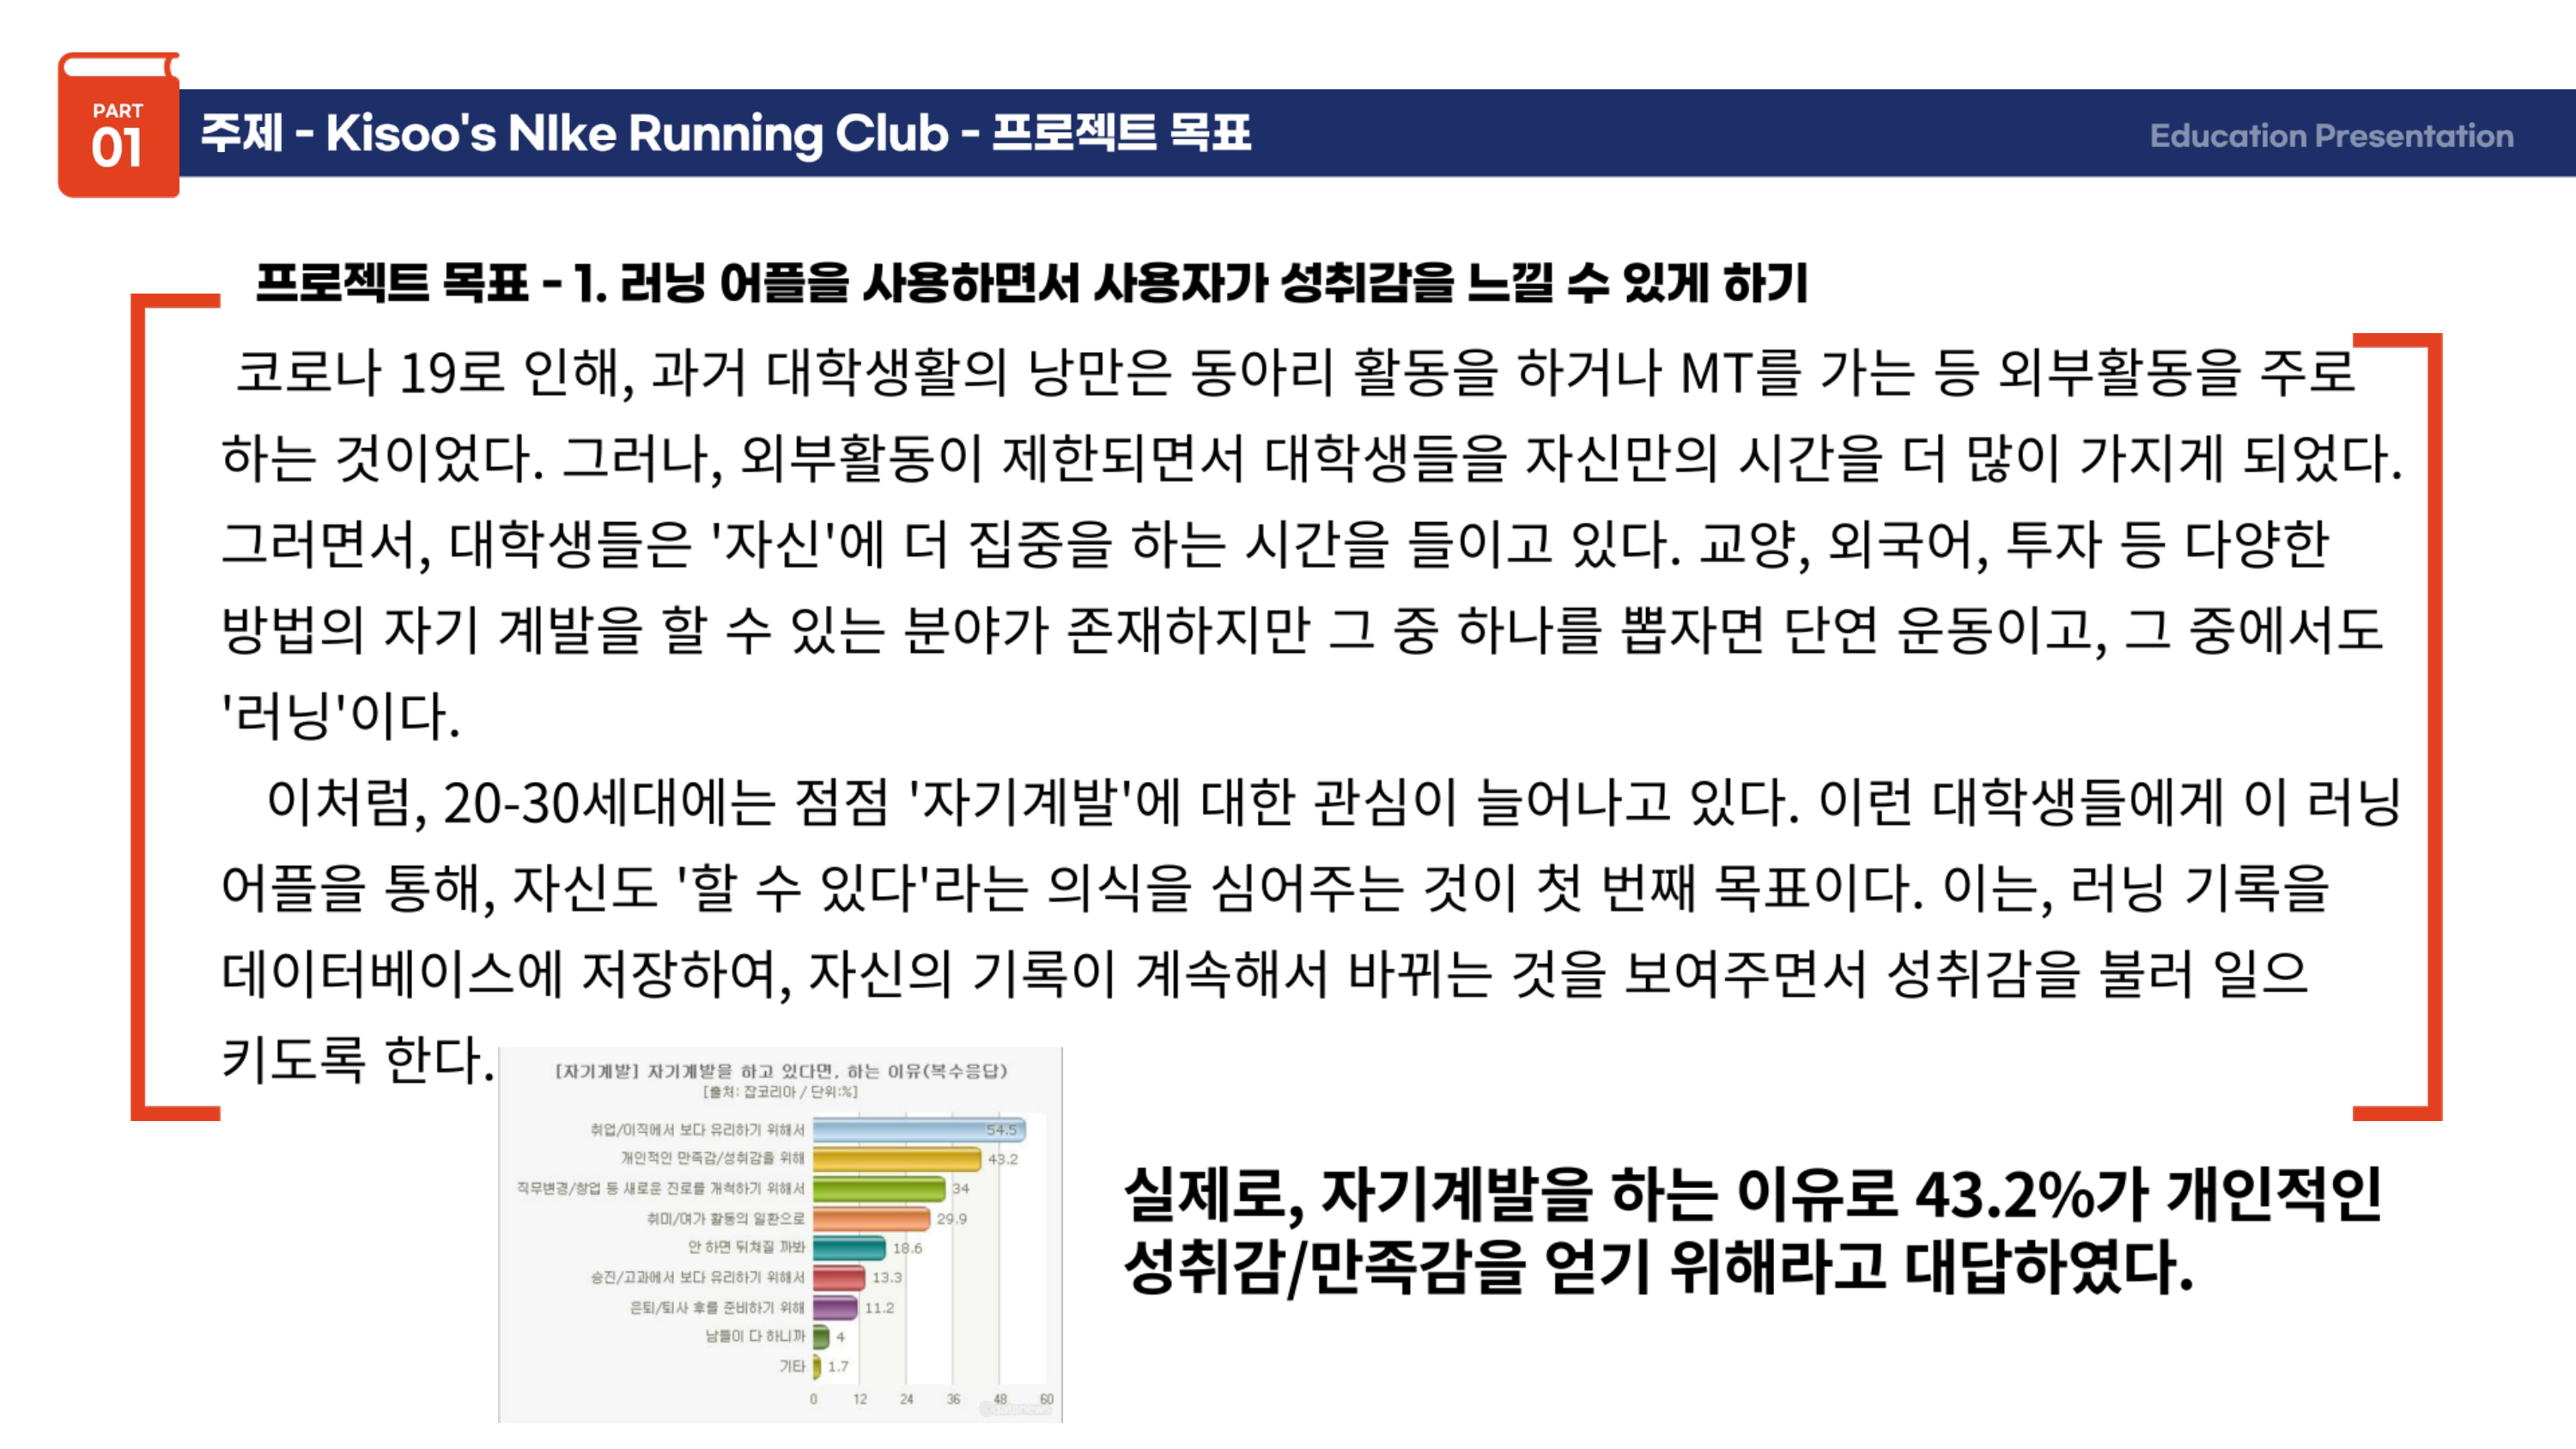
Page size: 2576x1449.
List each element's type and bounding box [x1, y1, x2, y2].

text_box [58, 52, 179, 198]
picture [2129, 114, 2530, 173]
text_box [131, 294, 222, 1121]
picture [192, 99, 1275, 189]
picture [81, 98, 168, 209]
text_box [498, 1047, 1063, 1423]
text_box [184, 89, 2576, 178]
text_box [2353, 332, 2443, 1121]
picture [212, 248, 2434, 1336]
